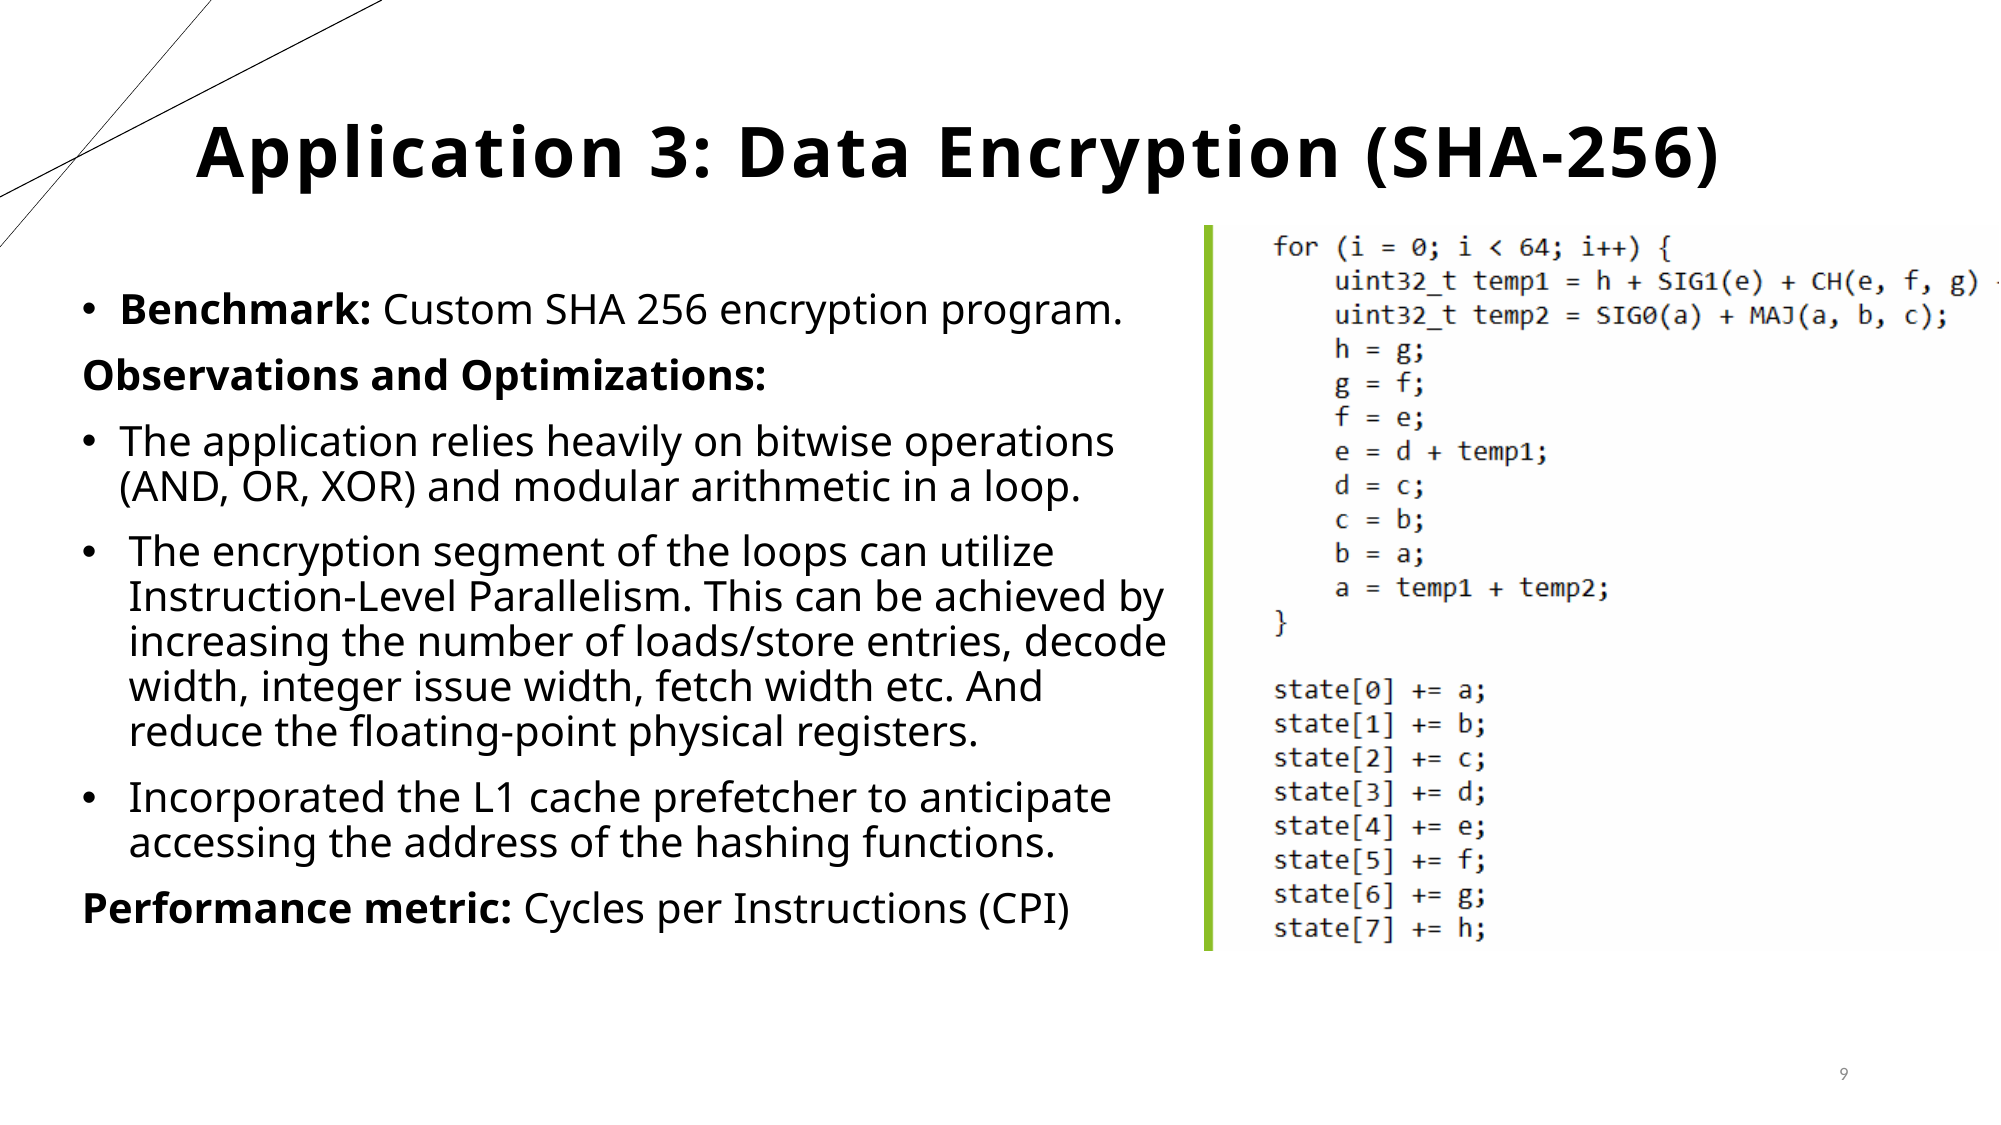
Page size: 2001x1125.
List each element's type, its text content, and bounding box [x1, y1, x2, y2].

title Application 3: Data Encryption (SHA-256) [181, 108, 1740, 201]
slide_number 9 [1701, 1042, 1864, 1103]
text_box Benchmark: Custom SHA 256 encryption program. Observations and Optimizations: The application relies heavily on bitwise operations (AND, OR, XOR) and modular arithmetic in a loop. The encryption segment of the loops can utilize Instruction-Level Parallelism. This can be achieved by increasing the number of loads/store entries, decode width, integer issue width, fetch width etc. And reduce the floating-point physical registers. Incorporated the L1 cache prefetcher to anticipate accessing the address of the hashing functions. Performance metric: Cycles per Instructions (CPI) [66, 280, 1201, 1035]
picture [1200, 223, 1999, 953]
